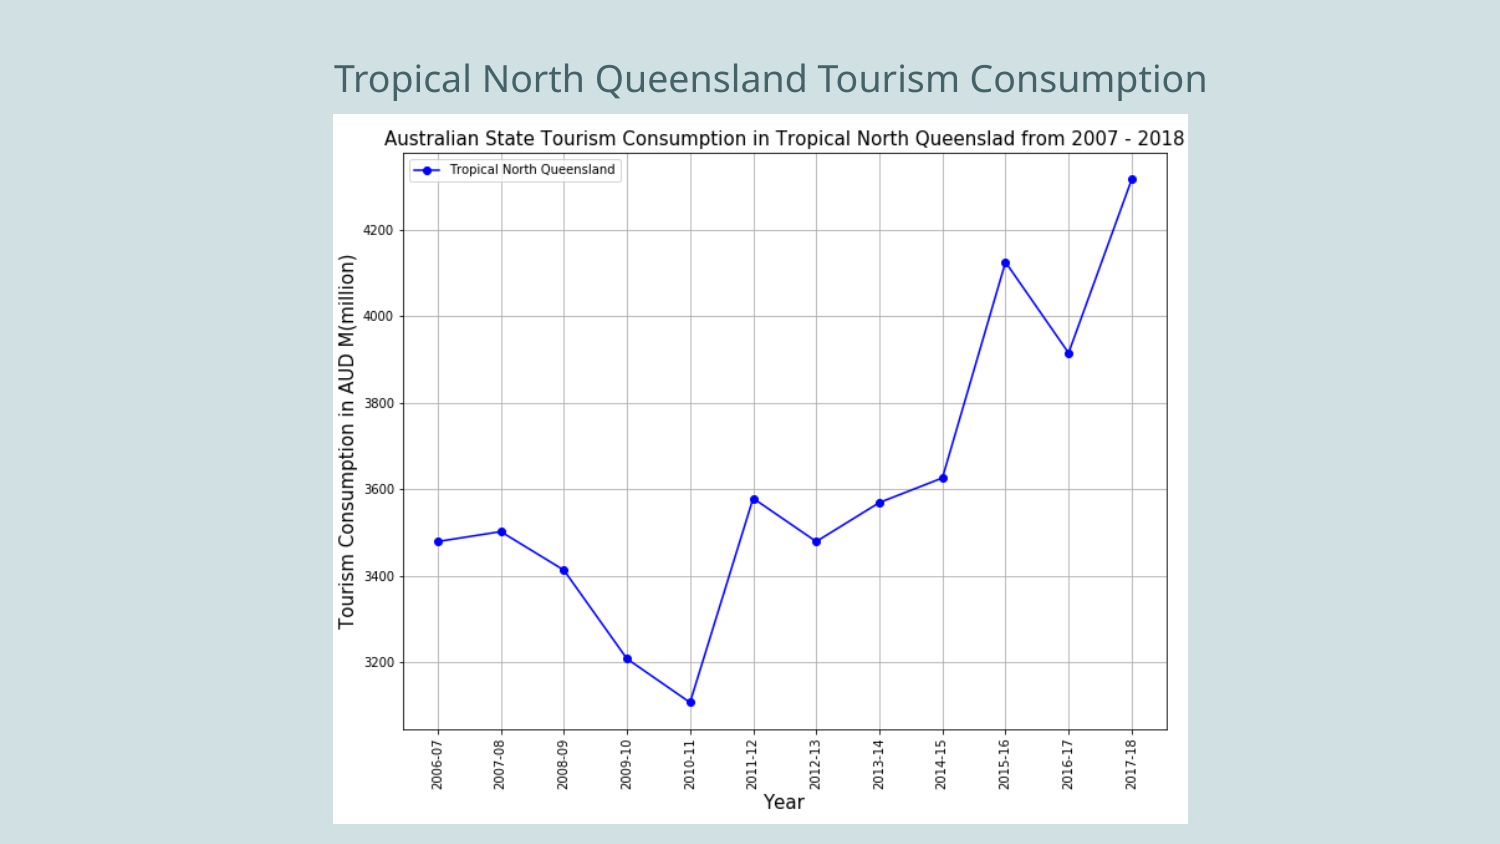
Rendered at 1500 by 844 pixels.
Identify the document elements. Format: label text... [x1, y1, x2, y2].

title Tropical North Queensland Tourism Consumption [254, 19, 1289, 115]
picture [332, 114, 1189, 824]
